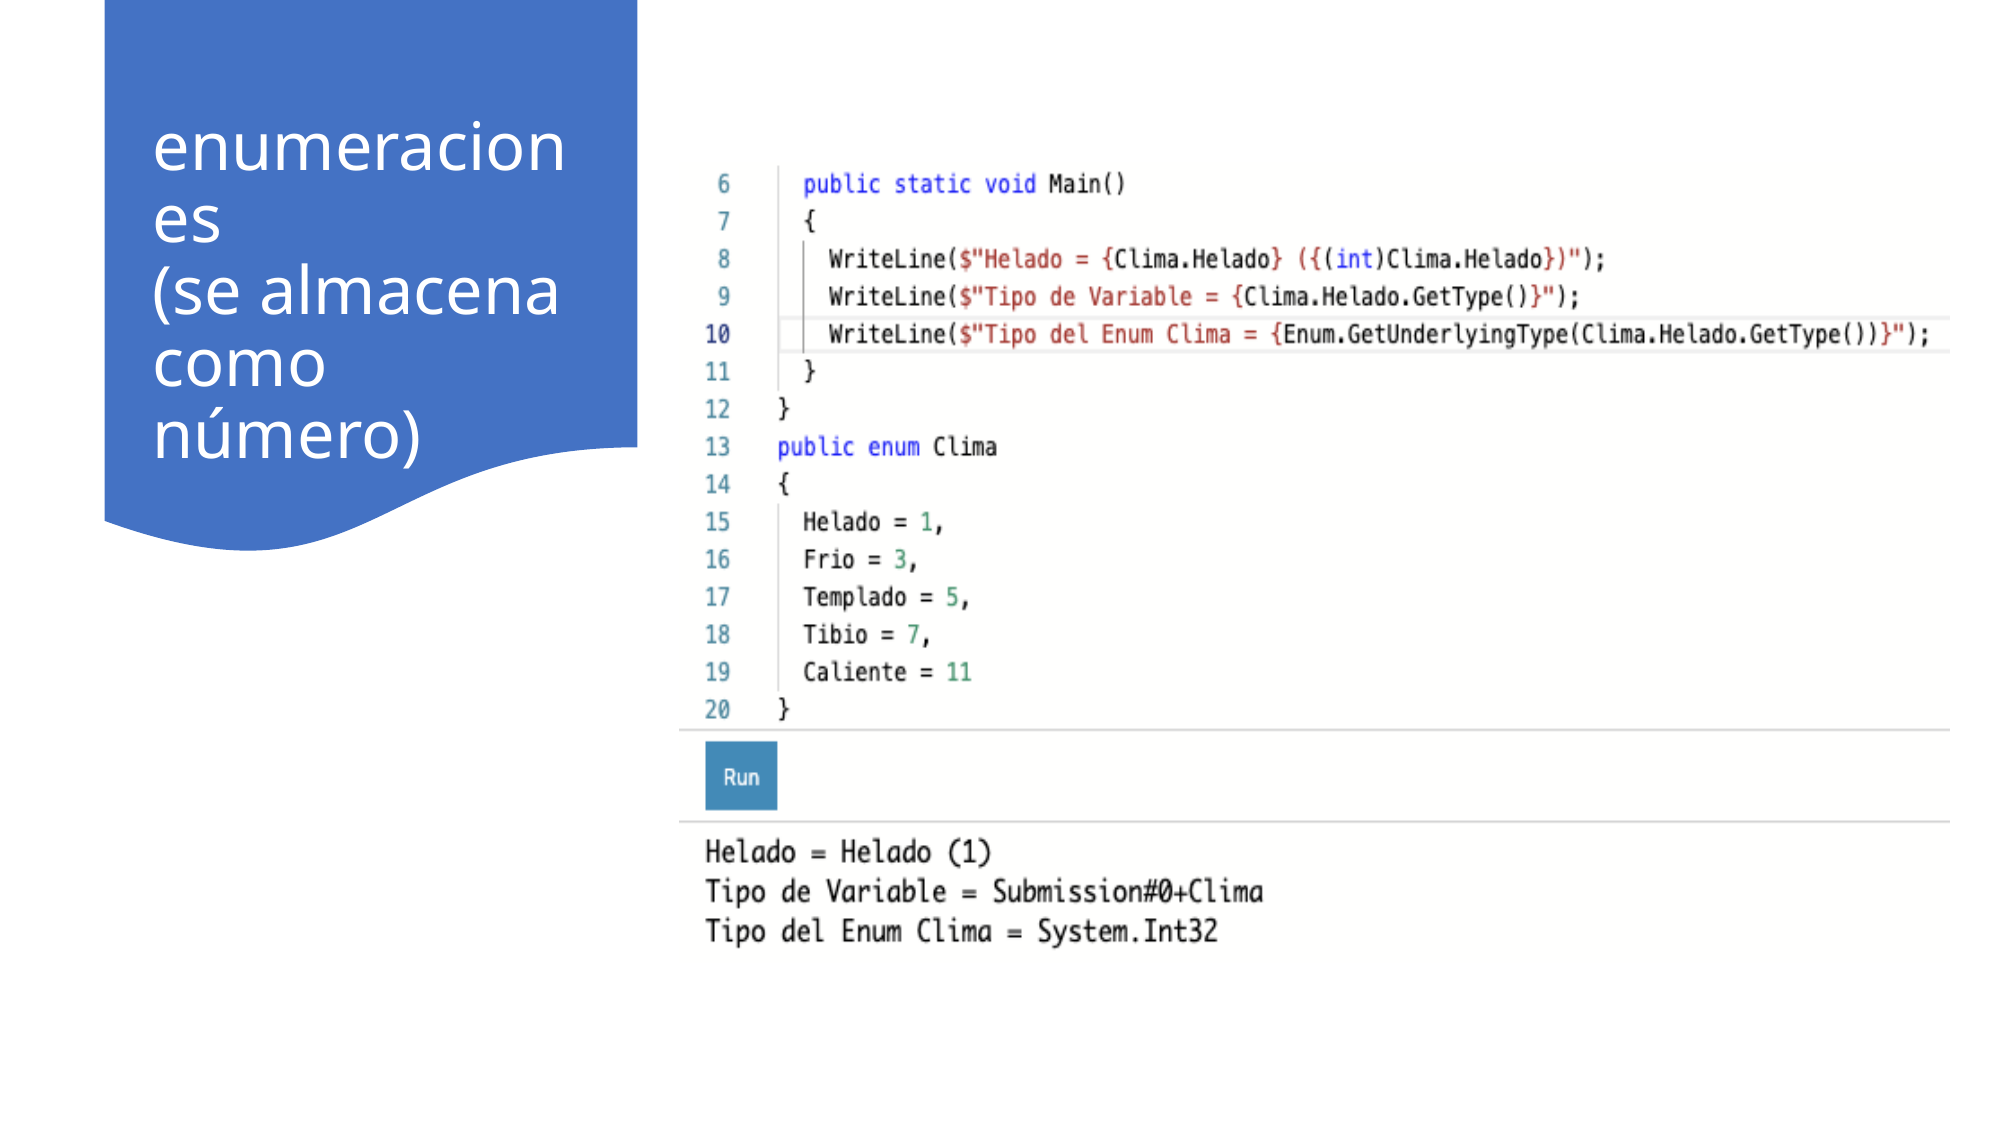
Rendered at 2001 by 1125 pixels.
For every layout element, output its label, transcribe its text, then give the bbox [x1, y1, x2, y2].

title enumeraciones (se almacena como número) [137, 28, 604, 558]
picture [679, 162, 1950, 963]
text_box [103, 0, 639, 533]
